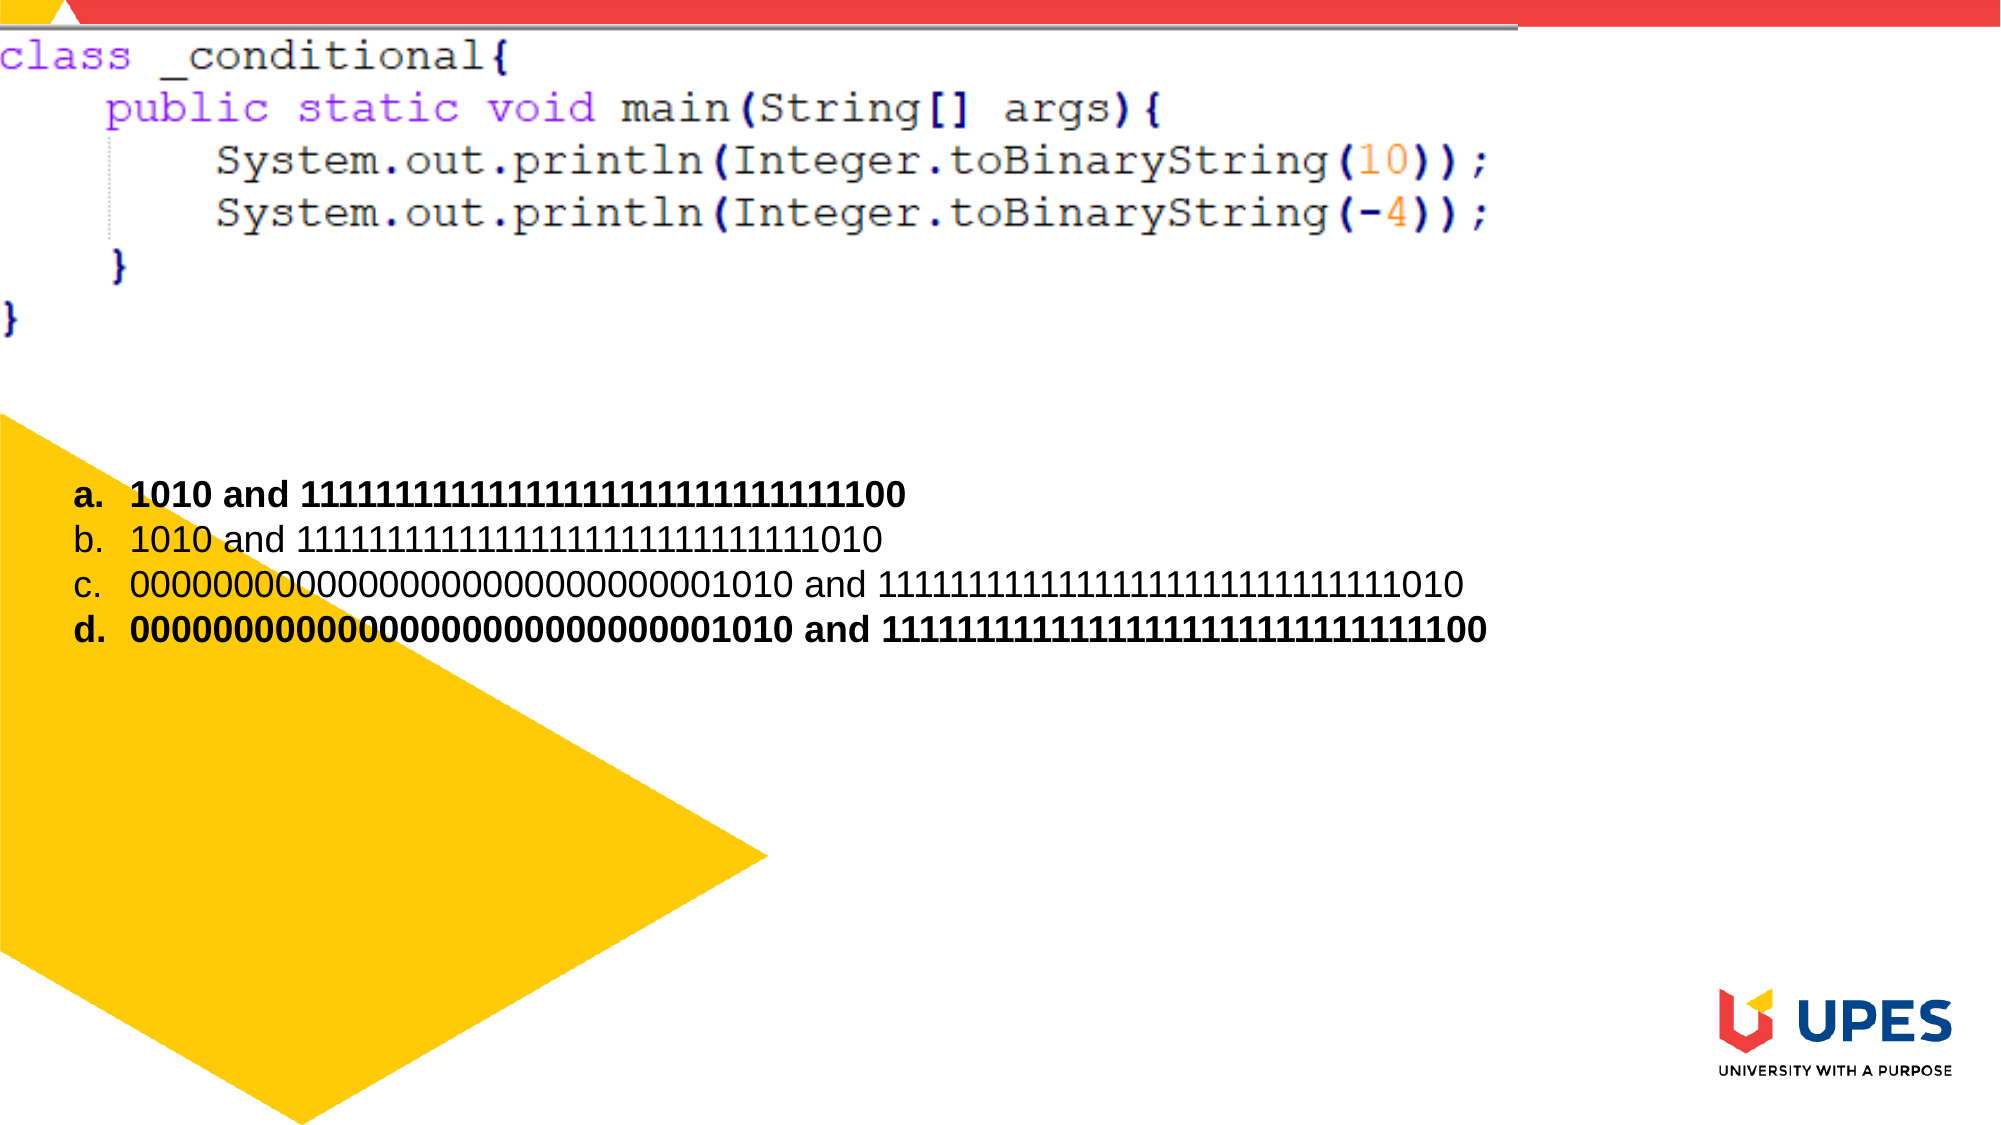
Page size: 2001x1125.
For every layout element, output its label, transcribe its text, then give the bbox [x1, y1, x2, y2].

picture [0, 0, 2001, 1125]
text_box 1010 and 11111111111111111111111111111100 1010 and 11111111111111111111111111111010 00000000000000000000000000001010 and 11111111111111111111111111111010 00000000000000000000000000001010 and 11111111111111111111111111111100 [58, 462, 1503, 793]
